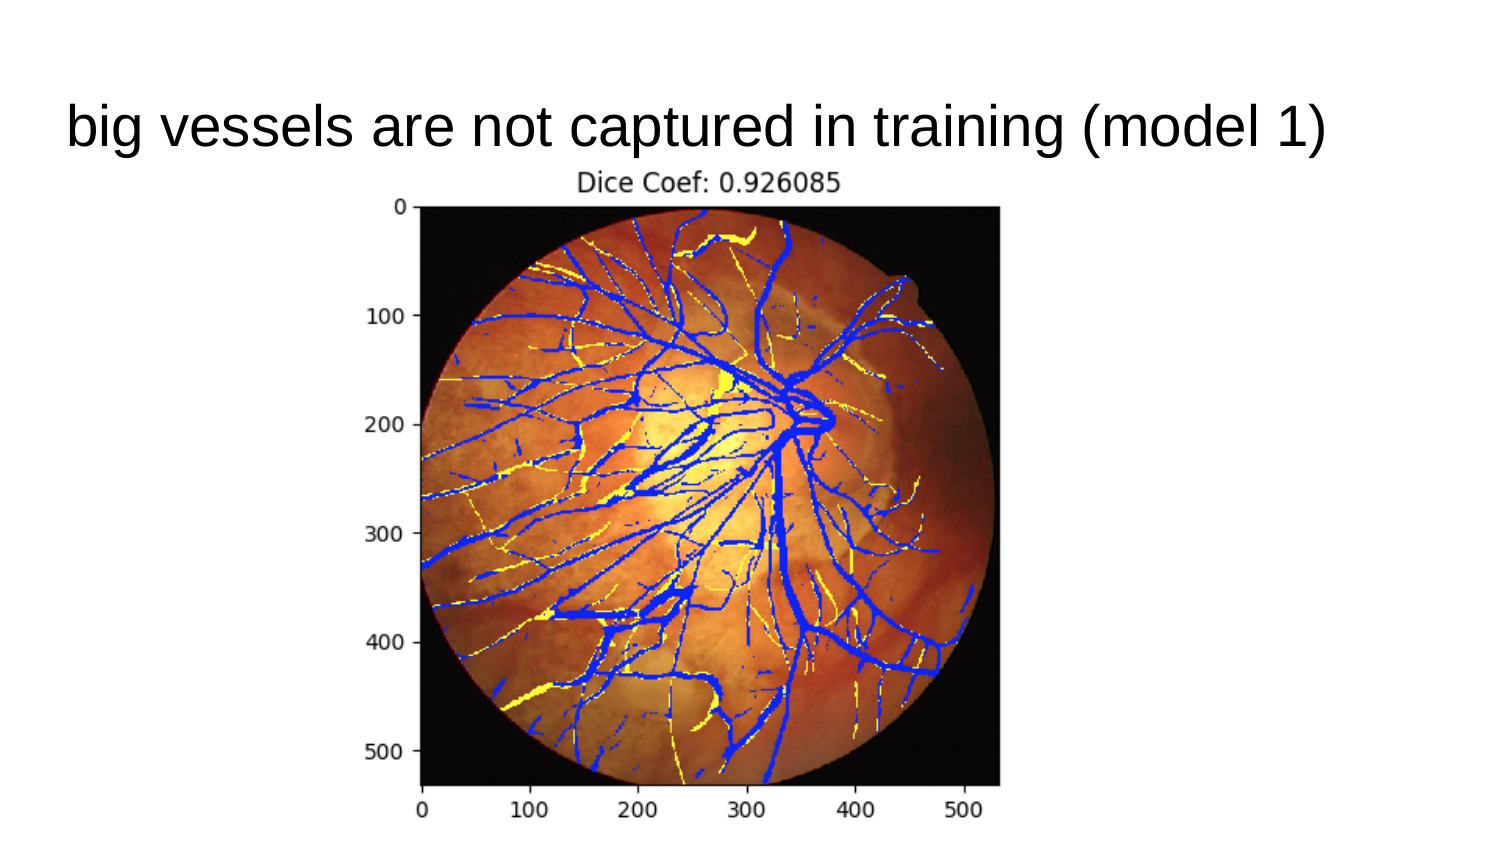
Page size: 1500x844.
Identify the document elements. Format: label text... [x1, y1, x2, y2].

picture [360, 166, 1031, 838]
title big vessels are not captured in training (model 1) [51, 72, 1449, 167]
